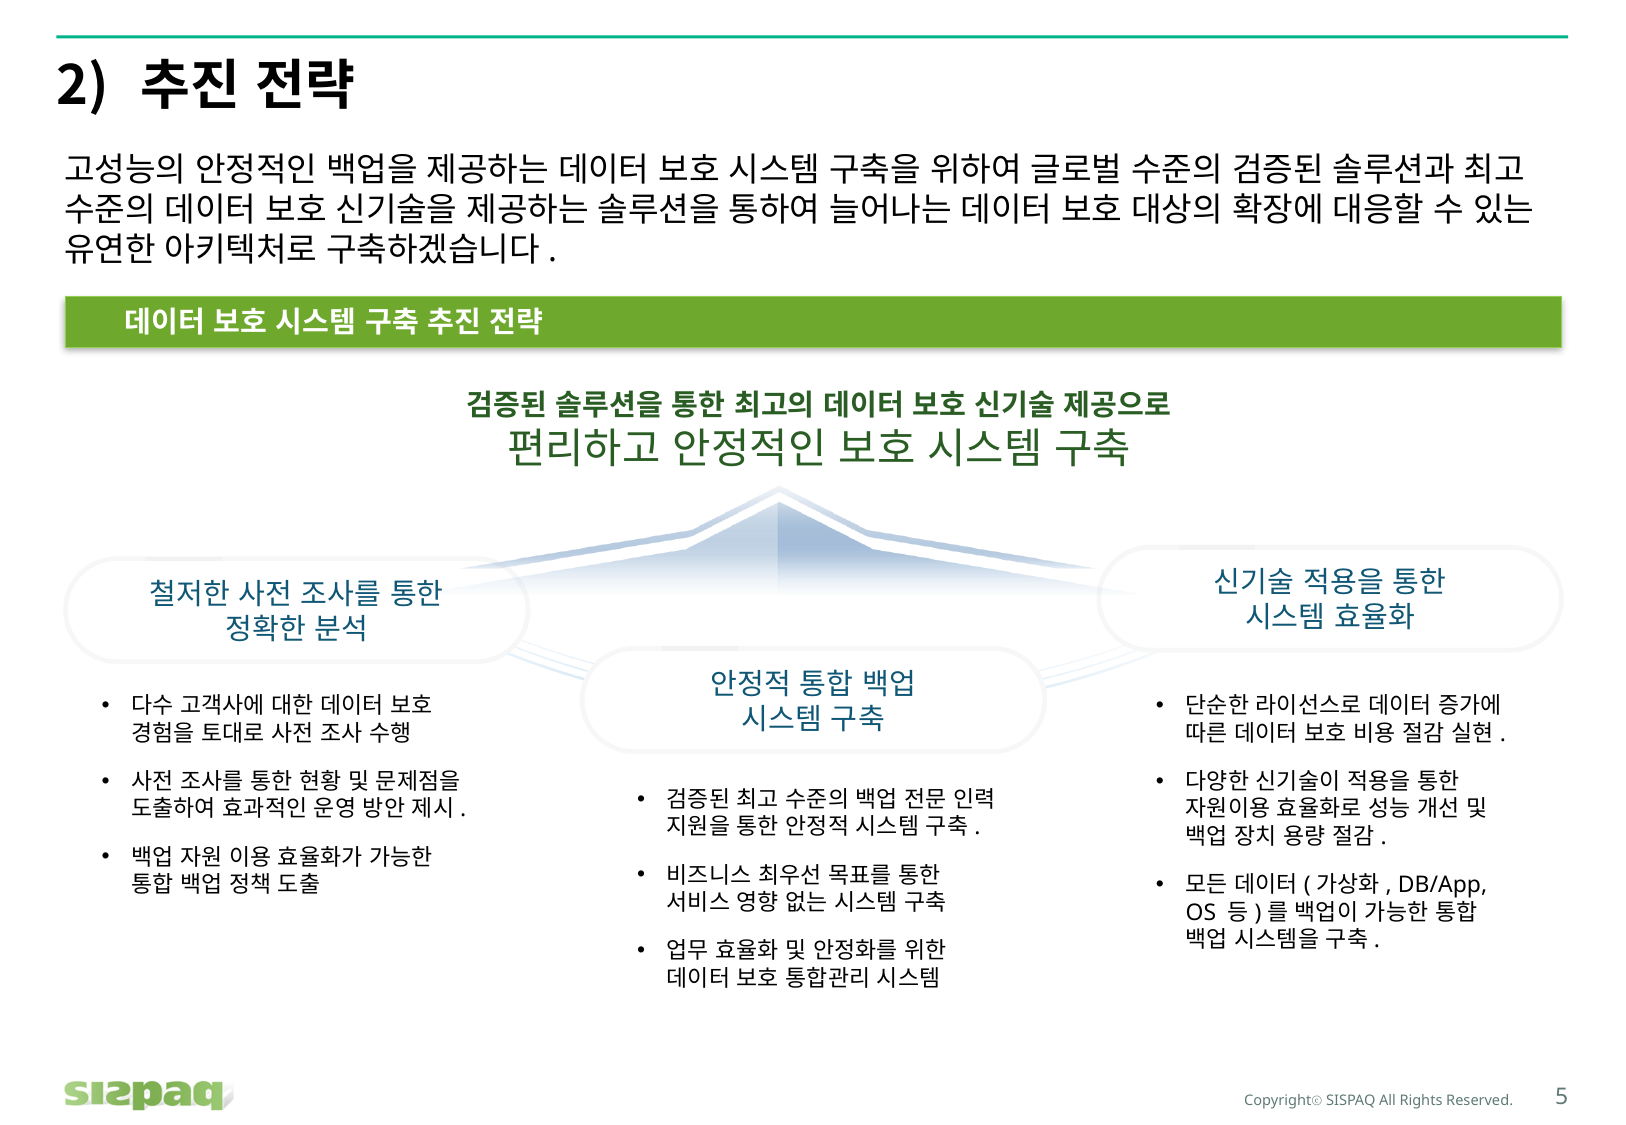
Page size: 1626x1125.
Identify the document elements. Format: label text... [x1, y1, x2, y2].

text_box 데이터 보호 시스템 구축 추진 전략 [65, 296, 1562, 348]
list 고성능의 안정적인 백업을 제공하는 데이터 보호 시스템 구축을 위하여 글로벌 수준의 검증된 솔루션과 최고 수준의 데이터 보호 신기술을 제공하는 솔루션을 통하여 늘어나는 데이터 보호 대상의 확장에 대응할 수 있는 유연한 아키텍처로 구축하겠습니다. [64, 126, 1569, 291]
title 추진 전략 [56, 39, 1569, 127]
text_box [65, 378, 1562, 1029]
picture [56, 1071, 234, 1113]
